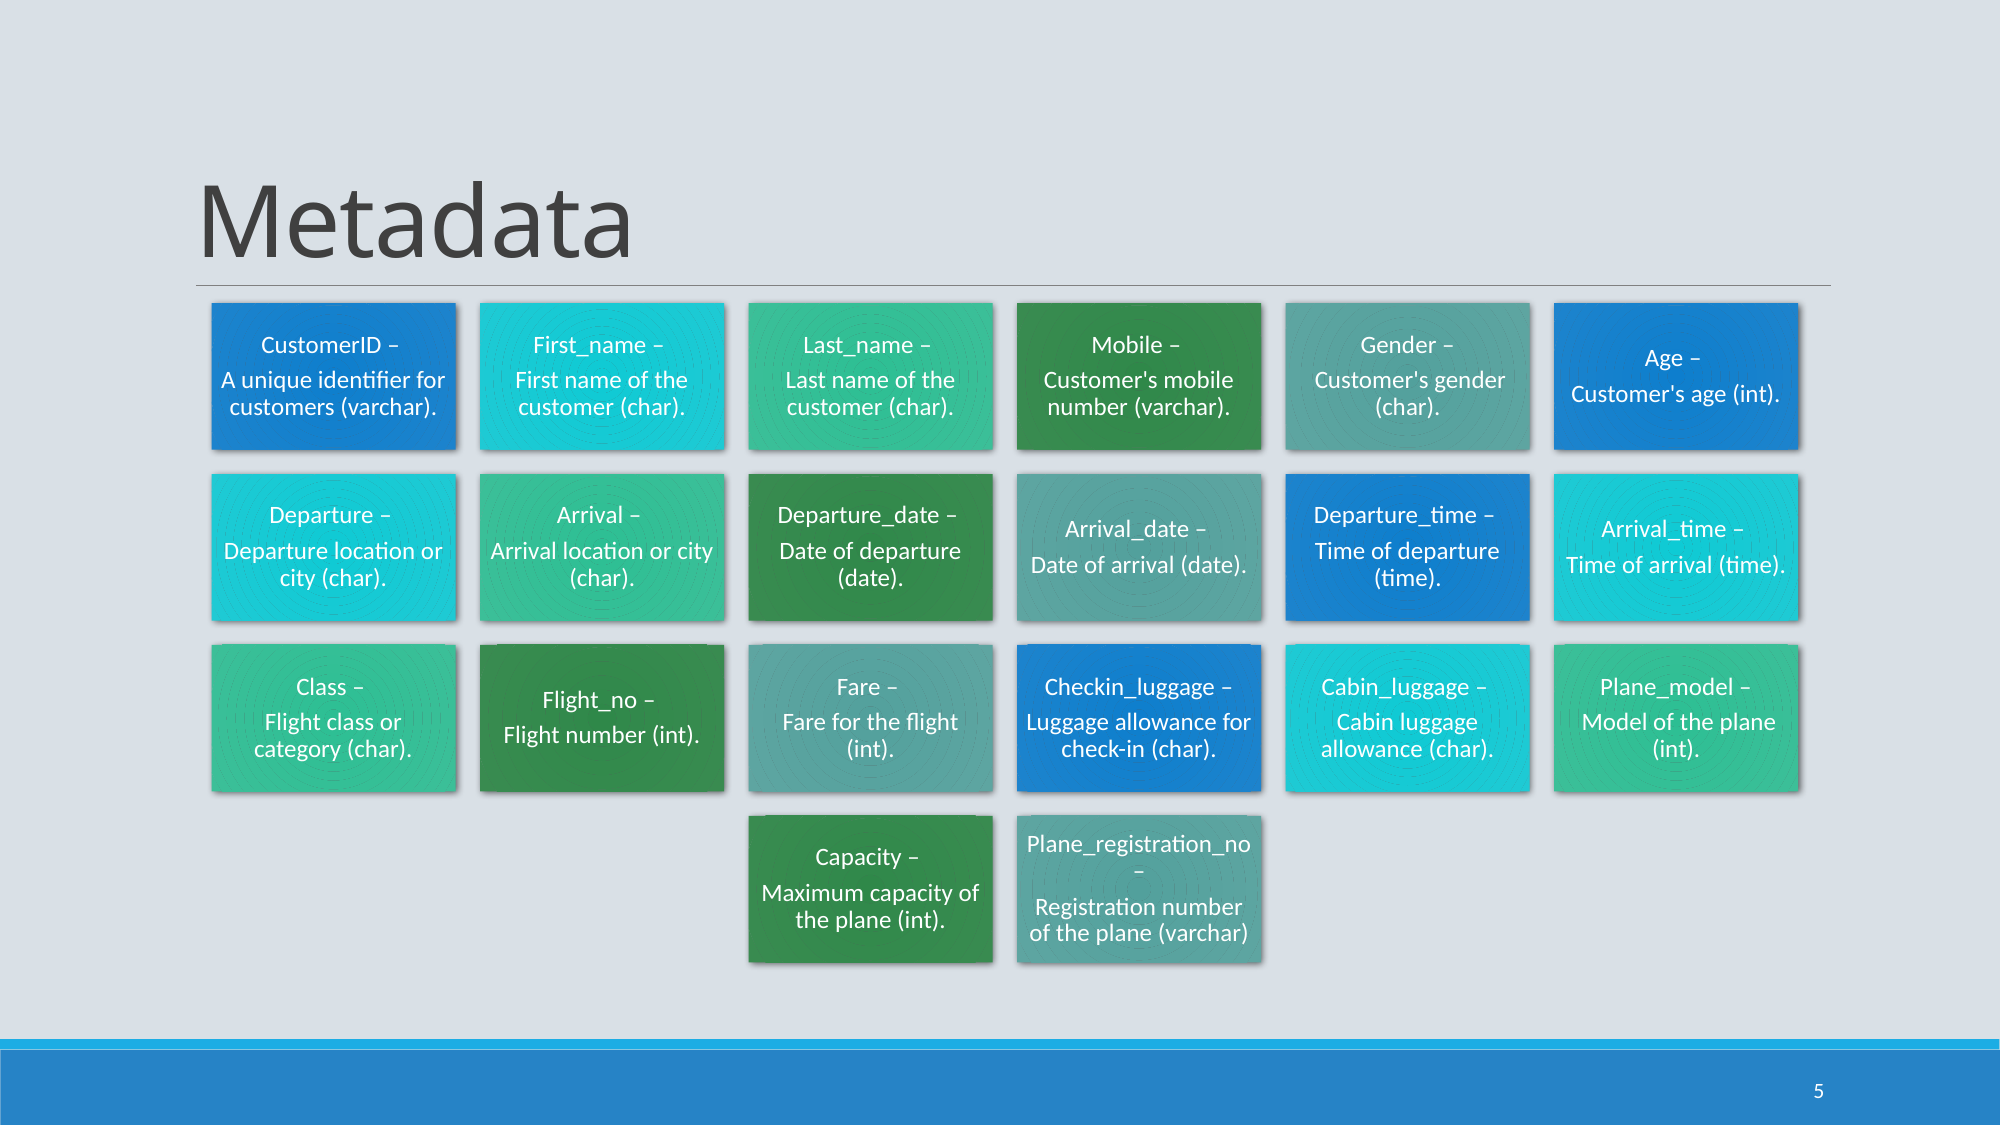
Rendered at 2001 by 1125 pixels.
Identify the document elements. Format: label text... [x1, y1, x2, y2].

slide_number 5 [1624, 1059, 1840, 1120]
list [179, 302, 1831, 964]
title Metadata [180, 47, 1830, 285]
